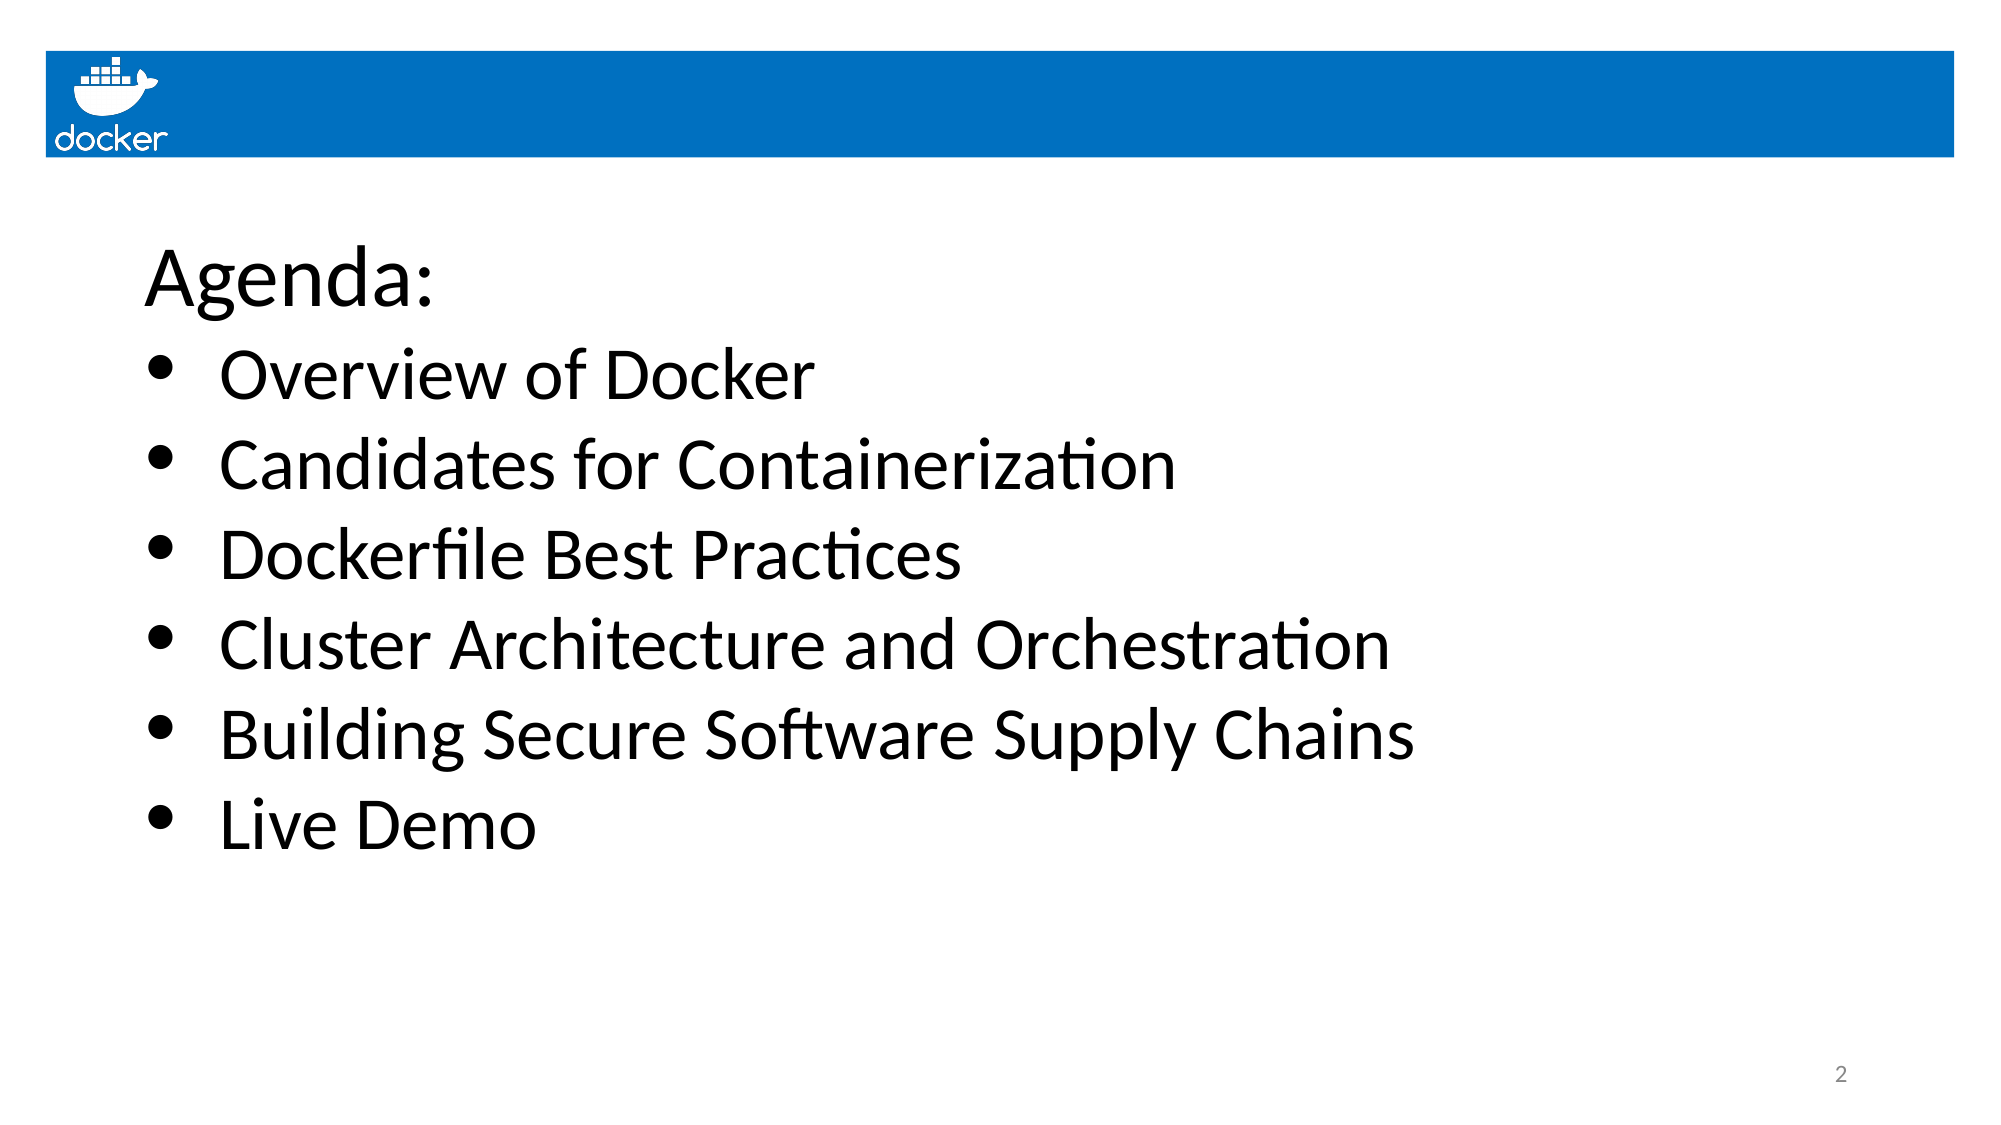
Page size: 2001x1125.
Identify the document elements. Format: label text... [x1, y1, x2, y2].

text_box Agenda: Overview of Docker Candidates for Containerization Dockerfile Best Practices Cluster Architecture and Orchestration Building Secure Software Supply Chains Live Demo [129, 211, 1932, 1043]
slide_number 2 [1412, 1043, 1863, 1103]
text_box [45, 50, 1955, 158]
picture [55, 57, 168, 151]
